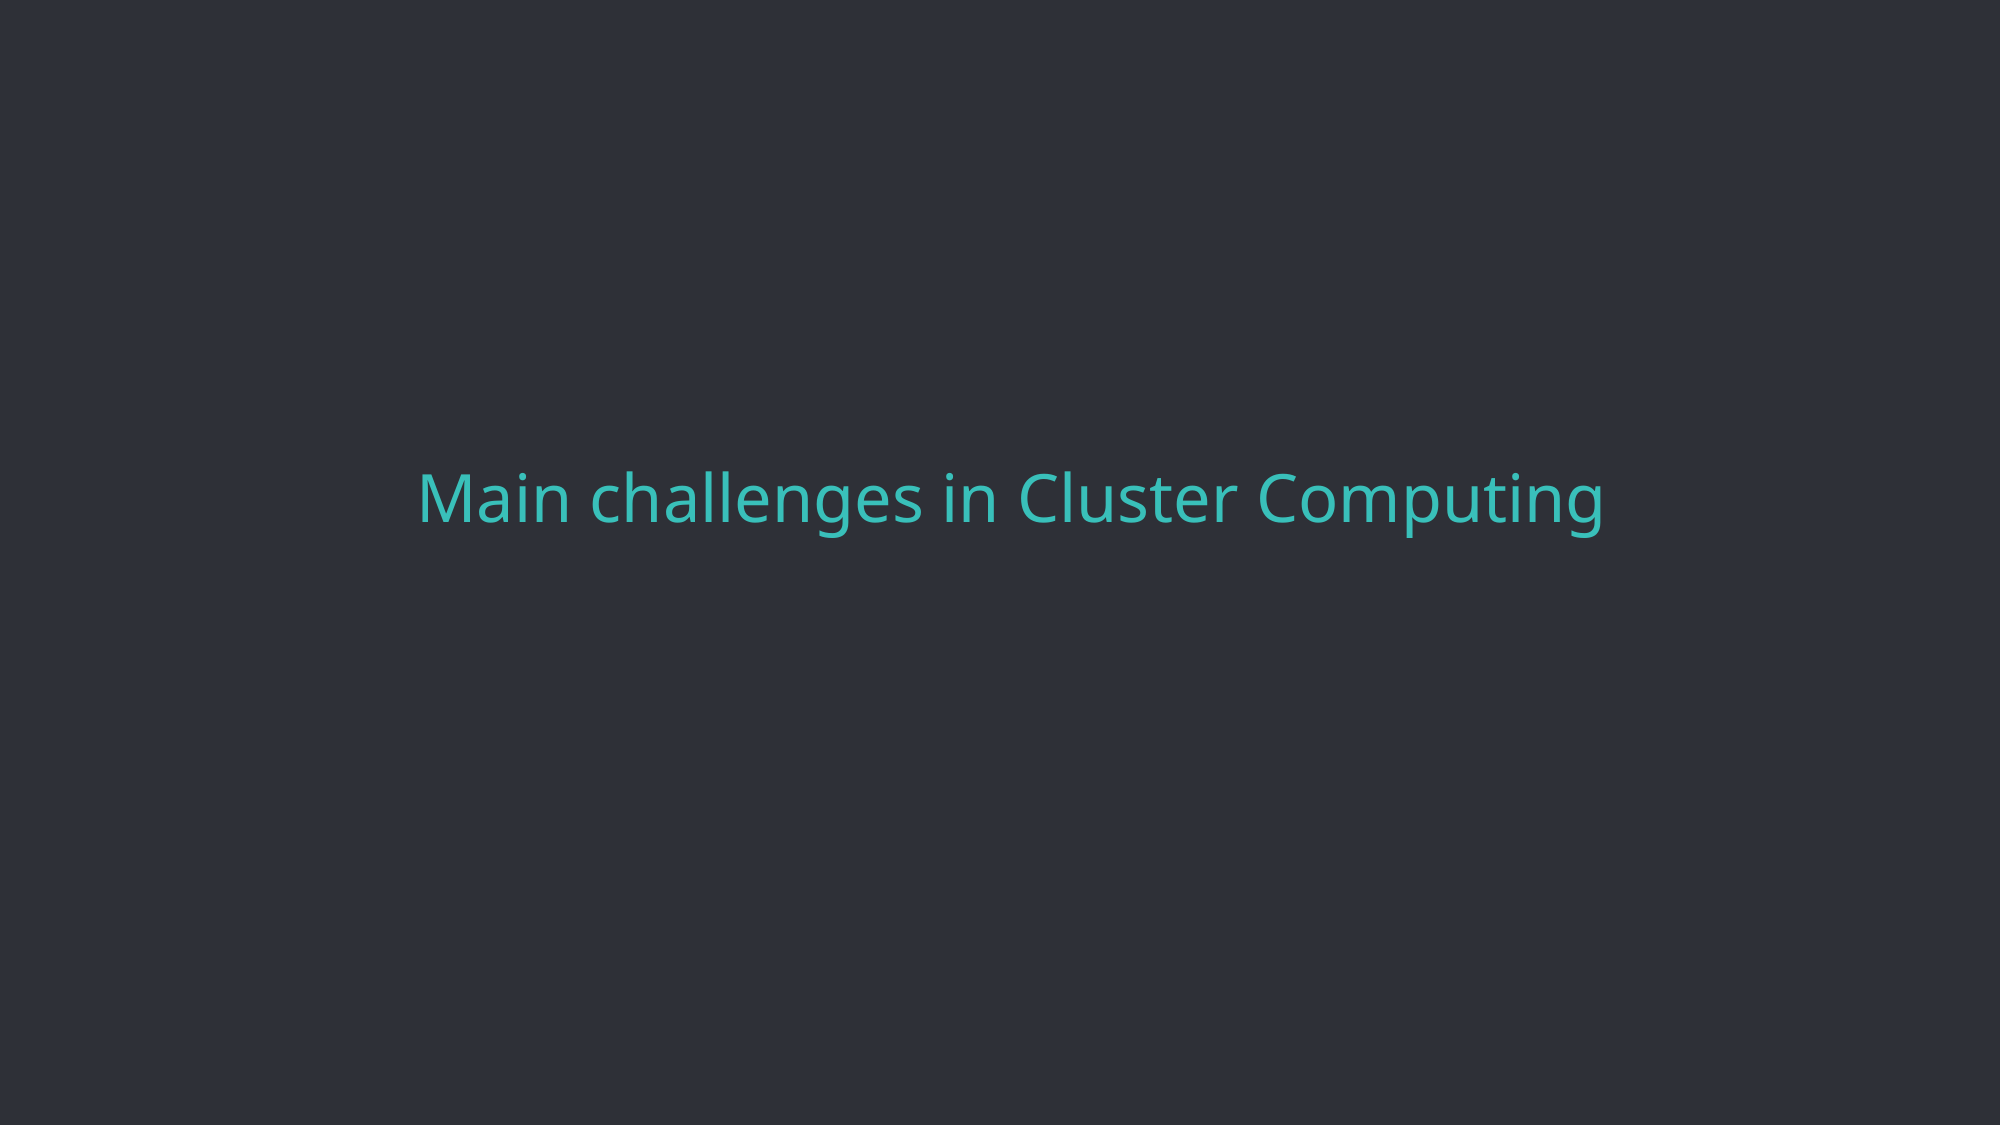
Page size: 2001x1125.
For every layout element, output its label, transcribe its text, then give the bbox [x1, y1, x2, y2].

title Main challenges in Cluster Computing [162, 350, 1863, 552]
